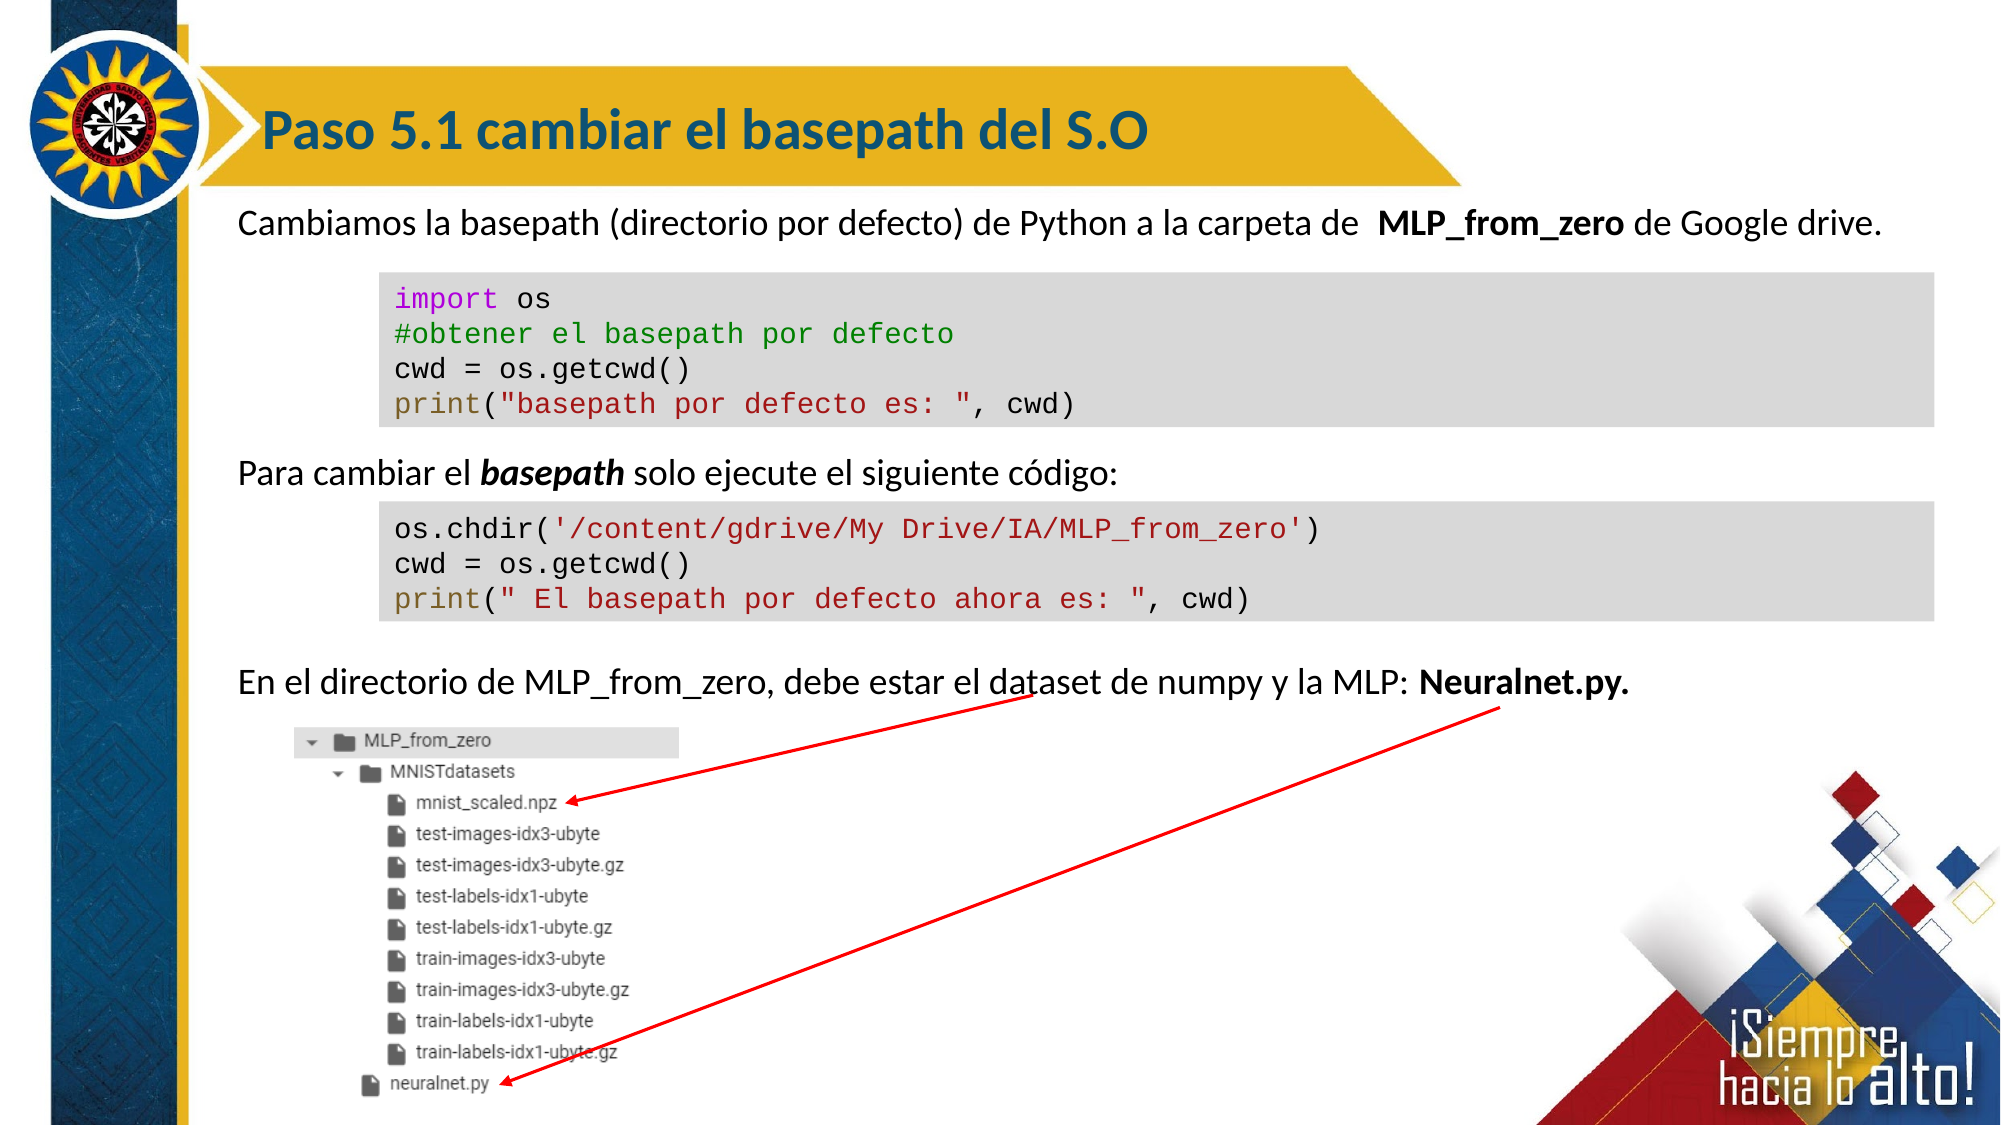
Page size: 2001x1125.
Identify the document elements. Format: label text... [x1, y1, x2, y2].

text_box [498, 707, 1501, 1086]
text_box Cambiamos la basepath (directorio por defecto) de Python a la carpeta de MLP_from_zero de Google drive. [222, 190, 1910, 251]
text_box Para cambiar el basepath solo ejecute el siguiente código: [222, 440, 1910, 501]
text_box En el directorio de MLP_from_zero, debe estar el dataset de numpy y la MLP: Neuralnet.py. [222, 649, 1910, 710]
text_box Paso 5.1 cambiar el basepath del S.O [247, 83, 1442, 169]
text_box os.chdir('/content/gdrive/My Drive/IA/MLP_from_zero') cwd = os.getcwd() print(" El basepath por defecto ahora es: ", cwd) [379, 501, 1935, 622]
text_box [564, 694, 1034, 705]
picture [0, 0, 2001, 1125]
text_box import os #obtener el basepath por defecto cwd = os.getcwd() print("basepath por defecto es: ", cwd) [379, 272, 1935, 428]
